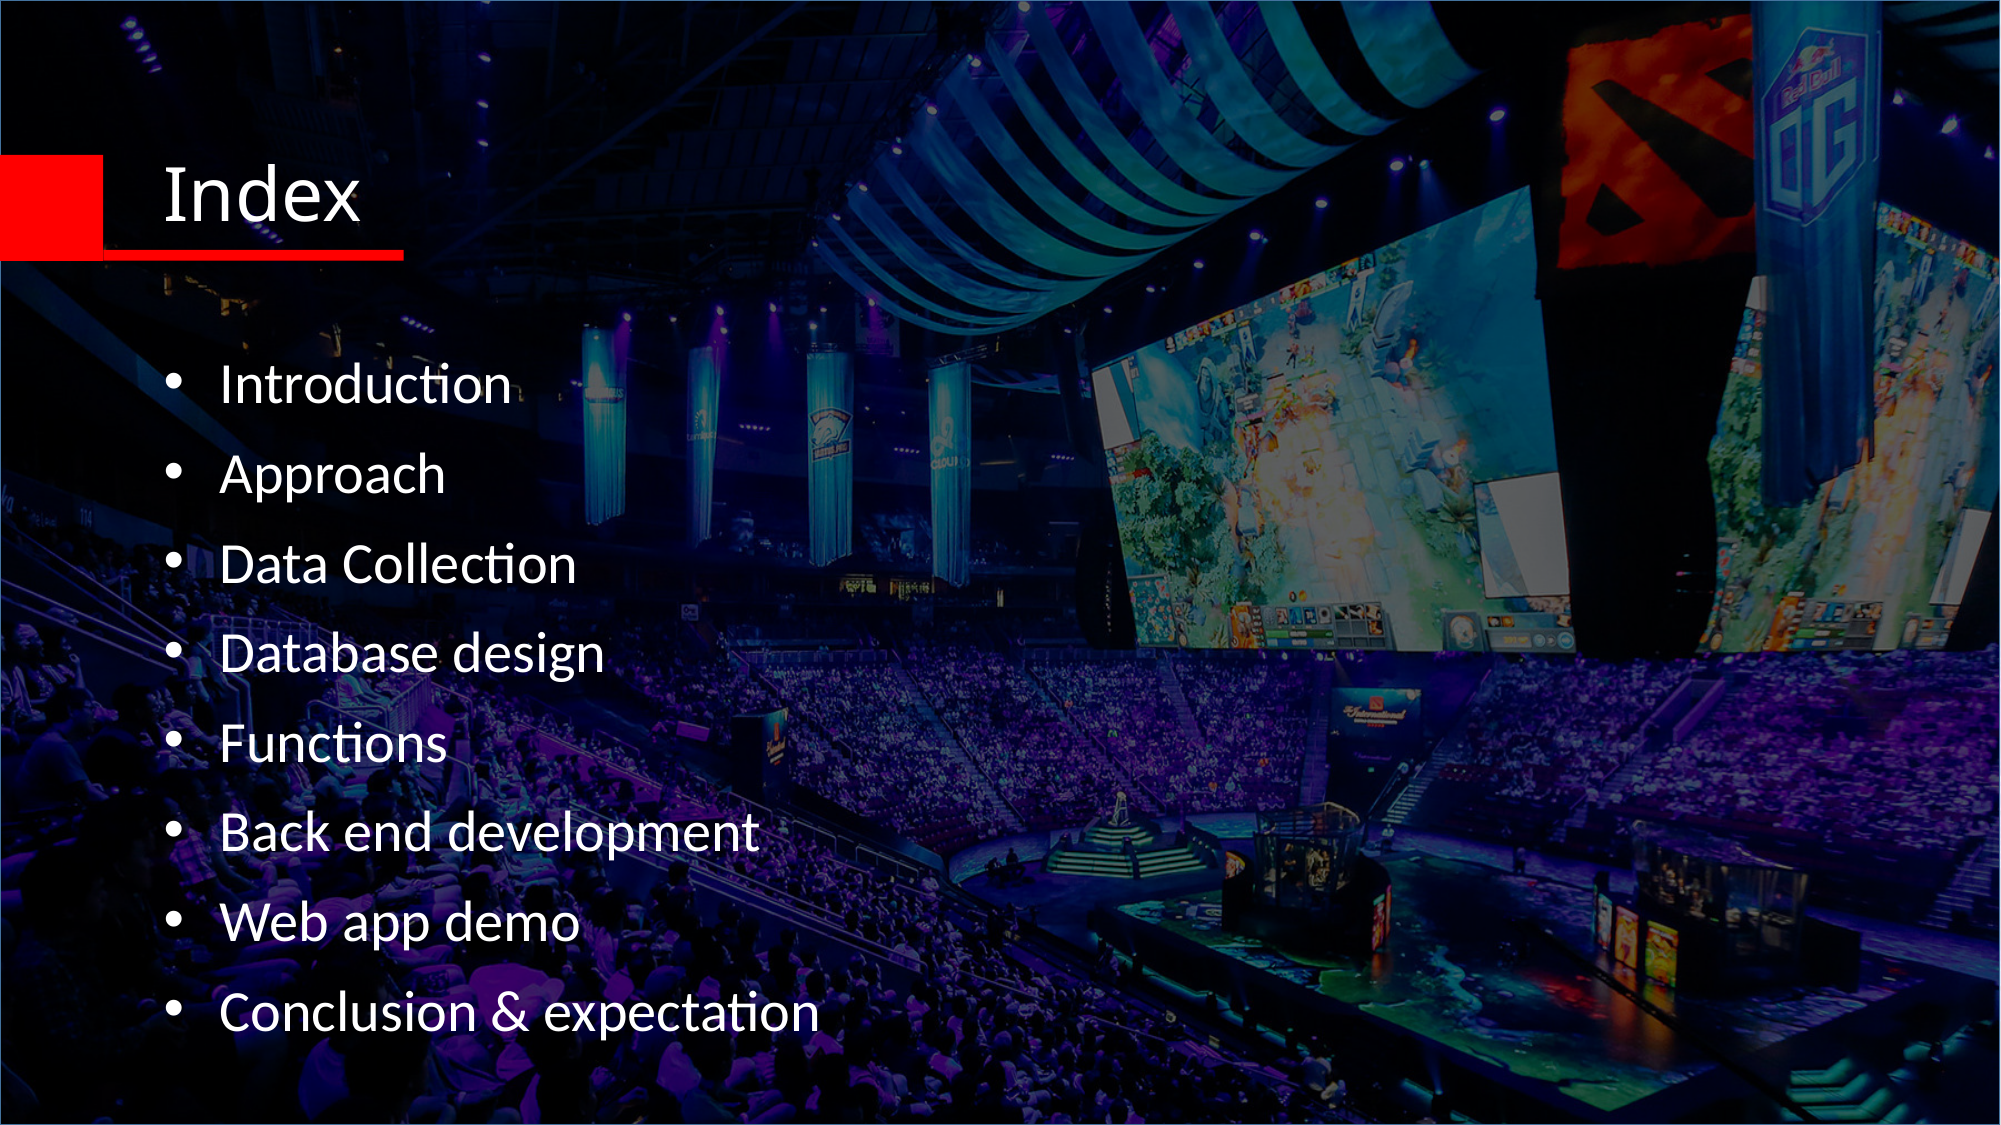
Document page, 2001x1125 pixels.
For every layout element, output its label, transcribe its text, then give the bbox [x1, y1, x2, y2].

text_box [0, 0, 2000, 1125]
text_box Index [148, 139, 538, 245]
text_box Introduction Approach Data Collection Database design Functions Back end development Web app demo Conclusion & expectation [148, 318, 1800, 1125]
text_box [0, 154, 104, 262]
text_box [102, 249, 405, 262]
